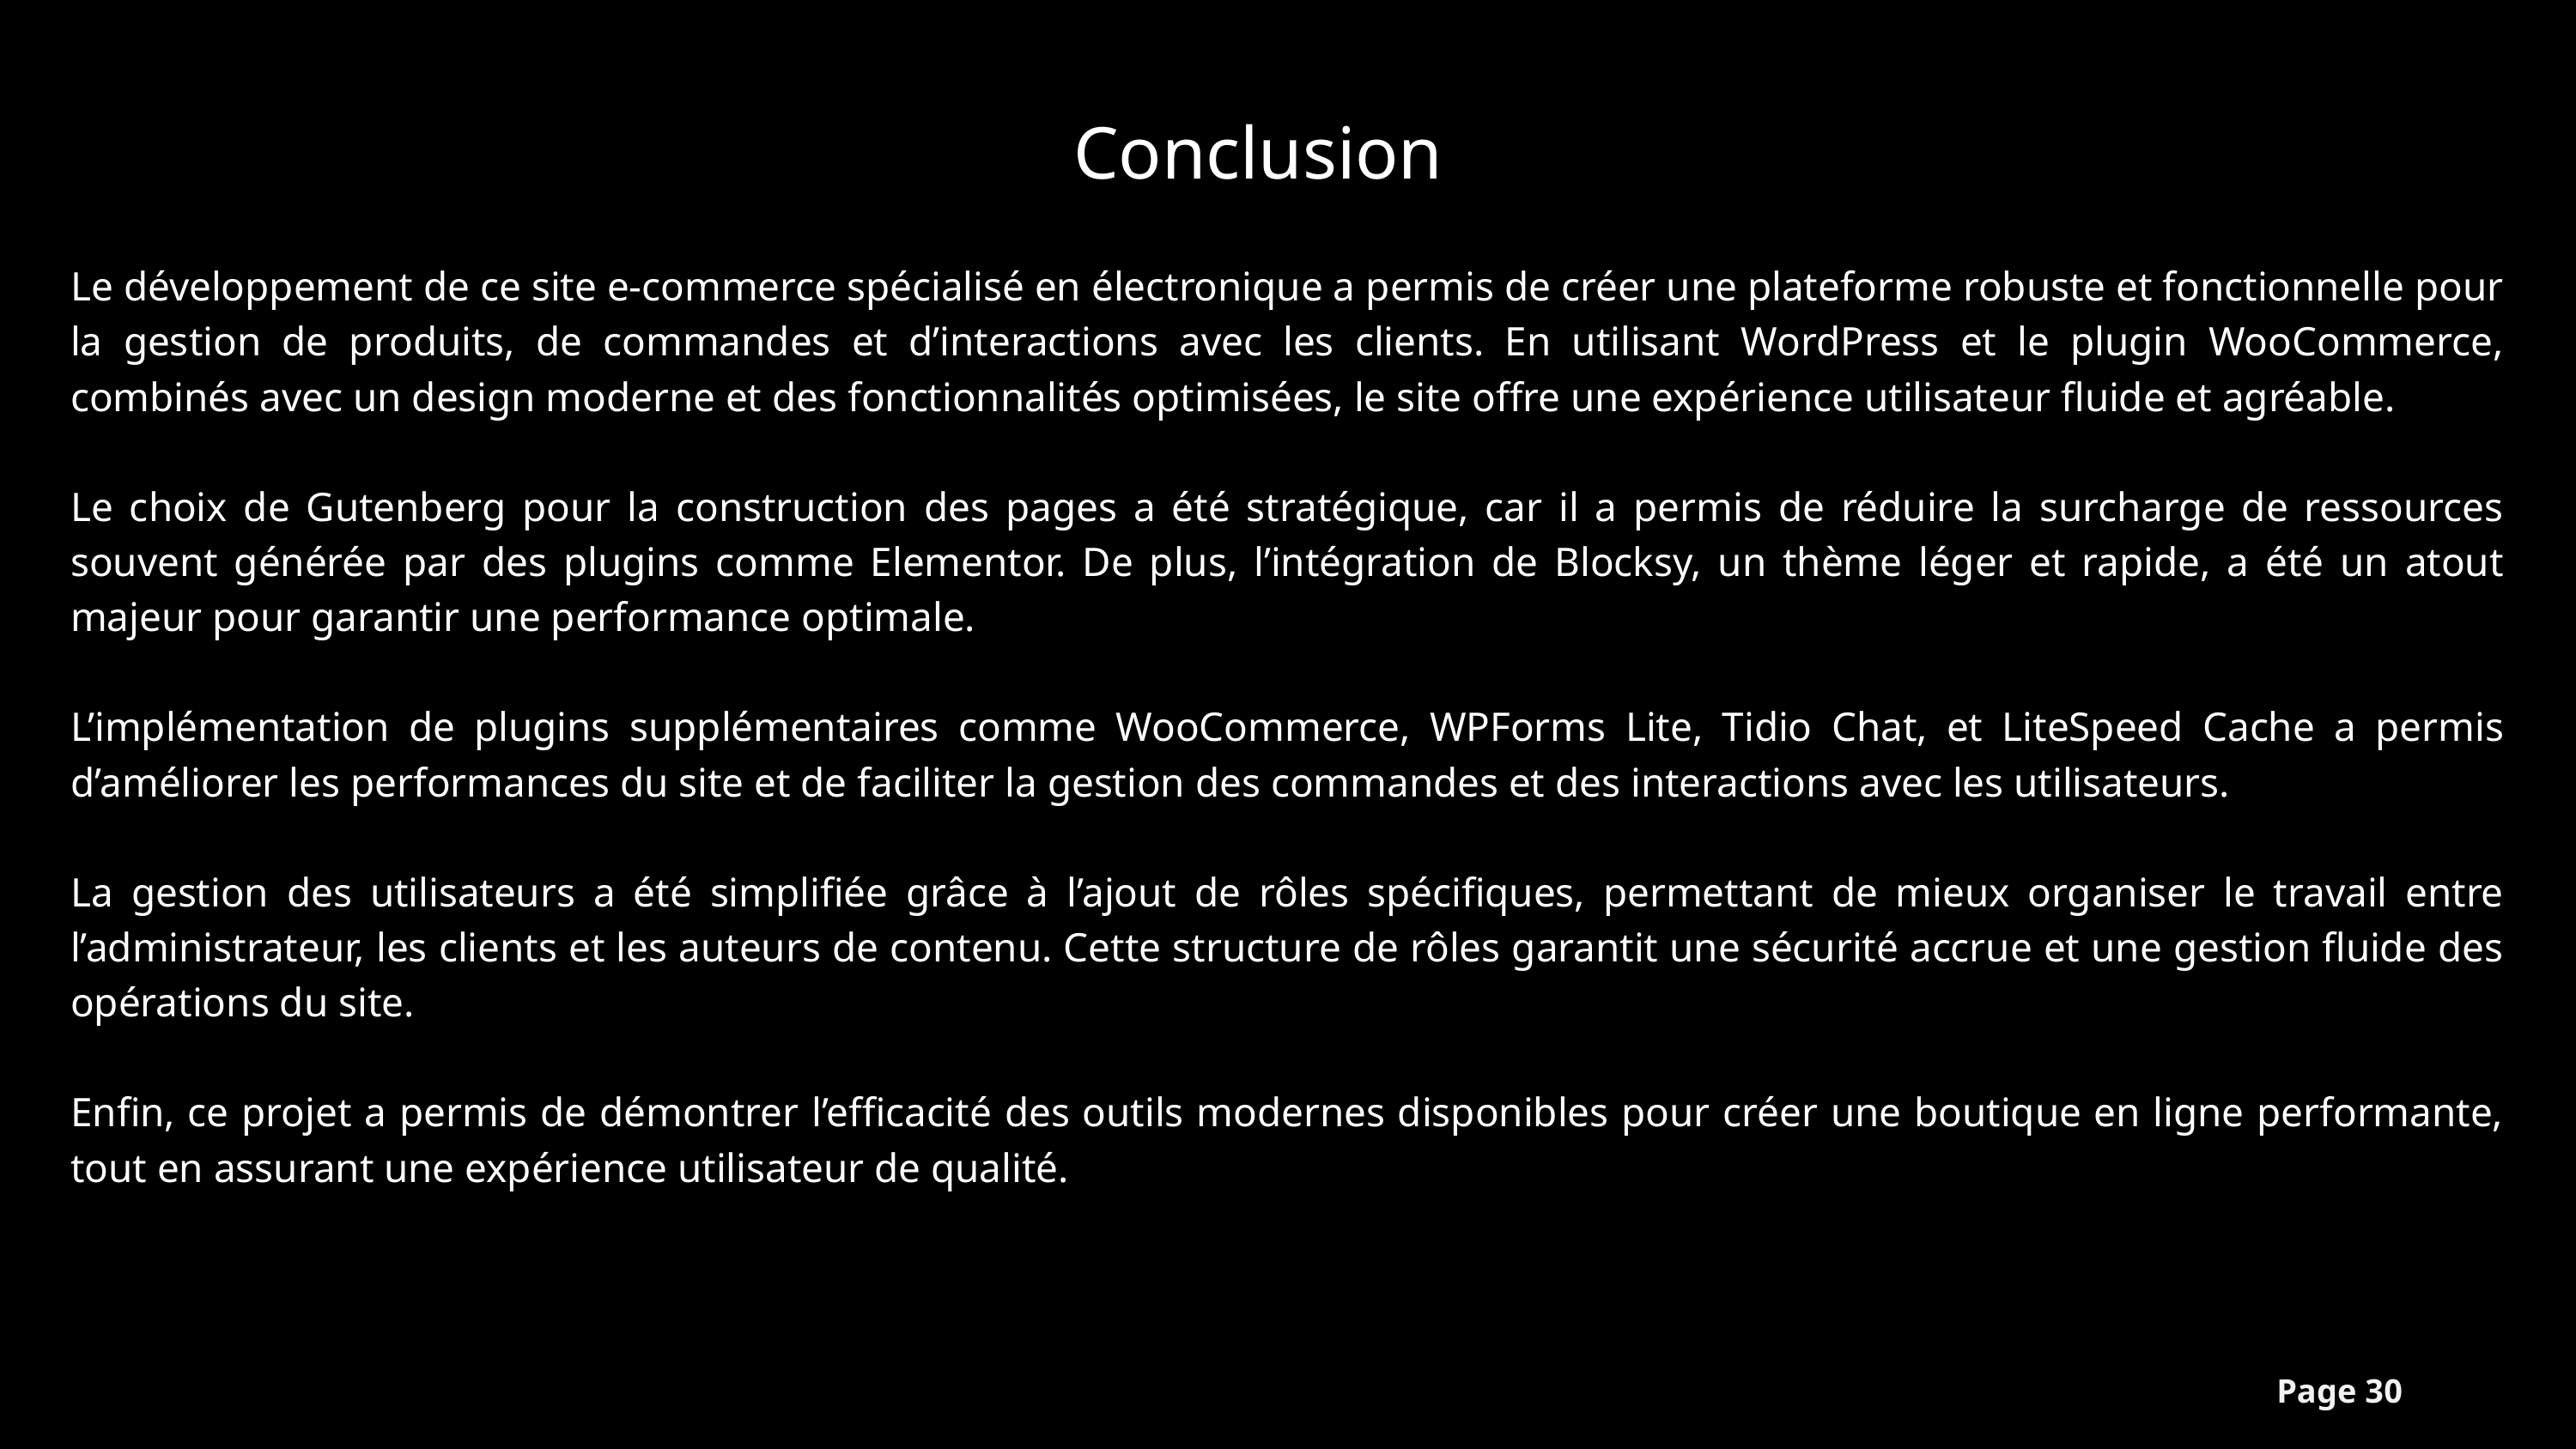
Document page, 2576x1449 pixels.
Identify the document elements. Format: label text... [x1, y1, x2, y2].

text_box Page 30 [2276, 1376, 2432, 1410]
text_box Le développement de ce site e-commerce spécialisé en électronique a permis de créer une plateforme robuste et fonctionnelle pour la gestion de produits, de commandes et d’interactions avec les clients. En utilisant WordPress et le plugin WooCommerce, combinés avec un design moderne et des fonctionnalités optimisées, le site offre une expérience utilisateur fluide et agréable. Le choix de Gutenberg pour la construction des pages a été stratégique, car il a permis de réduire la surcharge de ressources souvent générée par des plugins comme Elementor. De plus, l’intégration de Blocksy, un thème léger et rapide, a été un atout majeur pour garantir une performance optimale. L’implémentation de plugins supplémentaires comme WooCommerce, WPForms Lite, Tidio Chat, et LiteSpeed Cache a permis d’améliorer les performances du site et de faciliter la gestion des commandes et des interactions avec les utilisateurs. La gestion des utilisateurs a été simplifiée grâce à l’ajout de rôles spécifiques, permettant de mieux organiser le travail entre l’administrateur, les clients et les auteurs de contenu. Cette structure de rôles garantit une sécurité accrue et une gestion fluide des opérations du site. Enfin, ce projet a permis de démontrer l’efficacité des outils modernes disponibles pour créer une boutique en ligne performante, tout en assurant une expérience utilisateur de qualité. [70, 253, 2506, 1191]
text_box Conclusion [1073, 93, 1503, 193]
